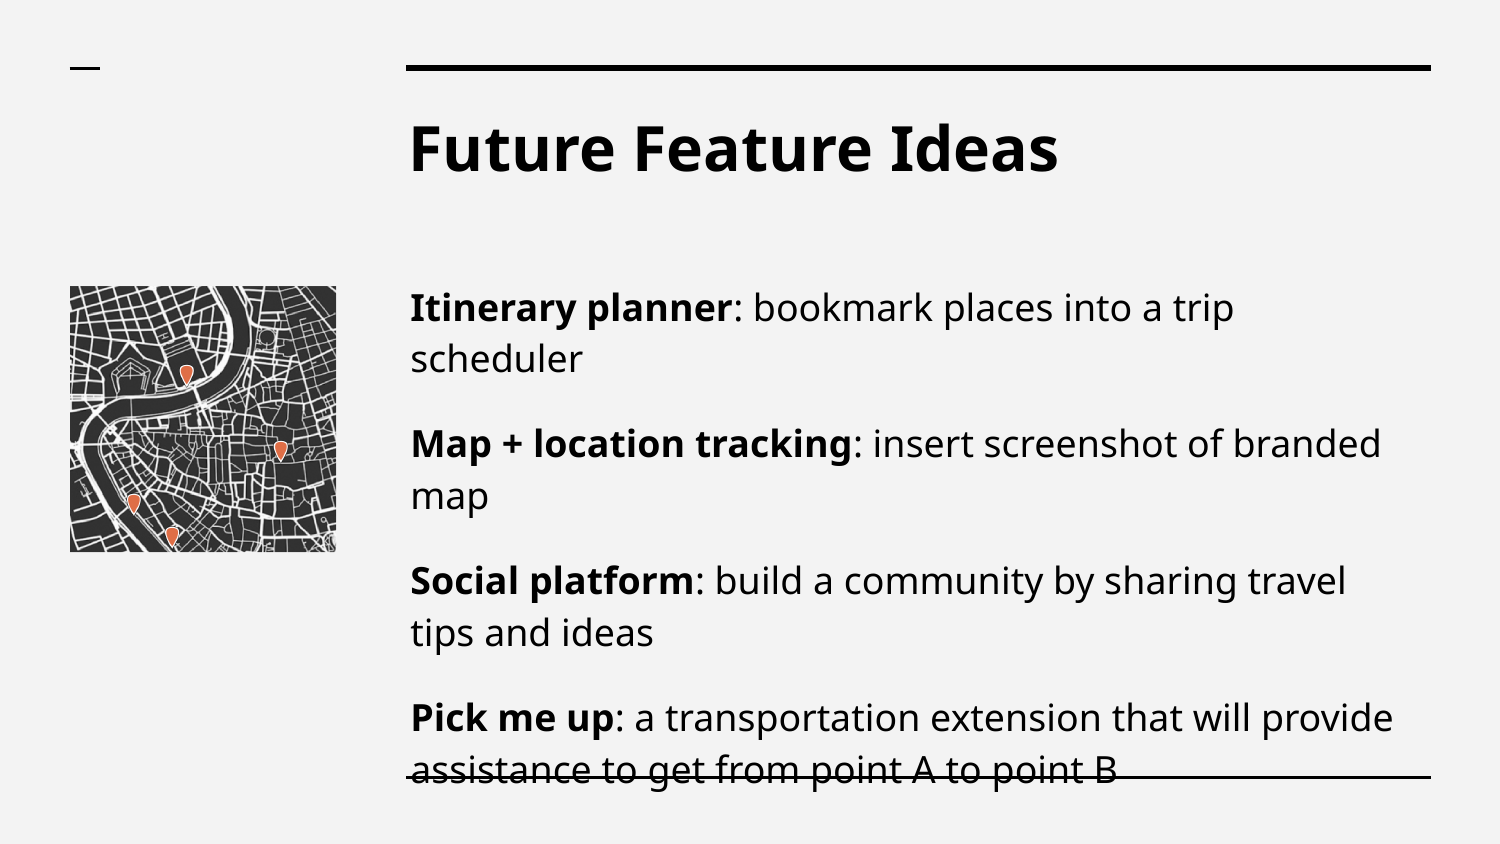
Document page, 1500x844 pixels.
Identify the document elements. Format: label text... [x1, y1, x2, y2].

list Itinerary planner: bookmark places into a trip scheduler Map + location tracking: insert screenshot of branded map Social platform: build a community by sharing travel tips and ideas Pick me up: a transportation extension that will provide assistance to get from point A to point B [395, 261, 1433, 755]
picture [0, 106, 460, 674]
title Future Feature Ideas [393, 94, 1431, 199]
